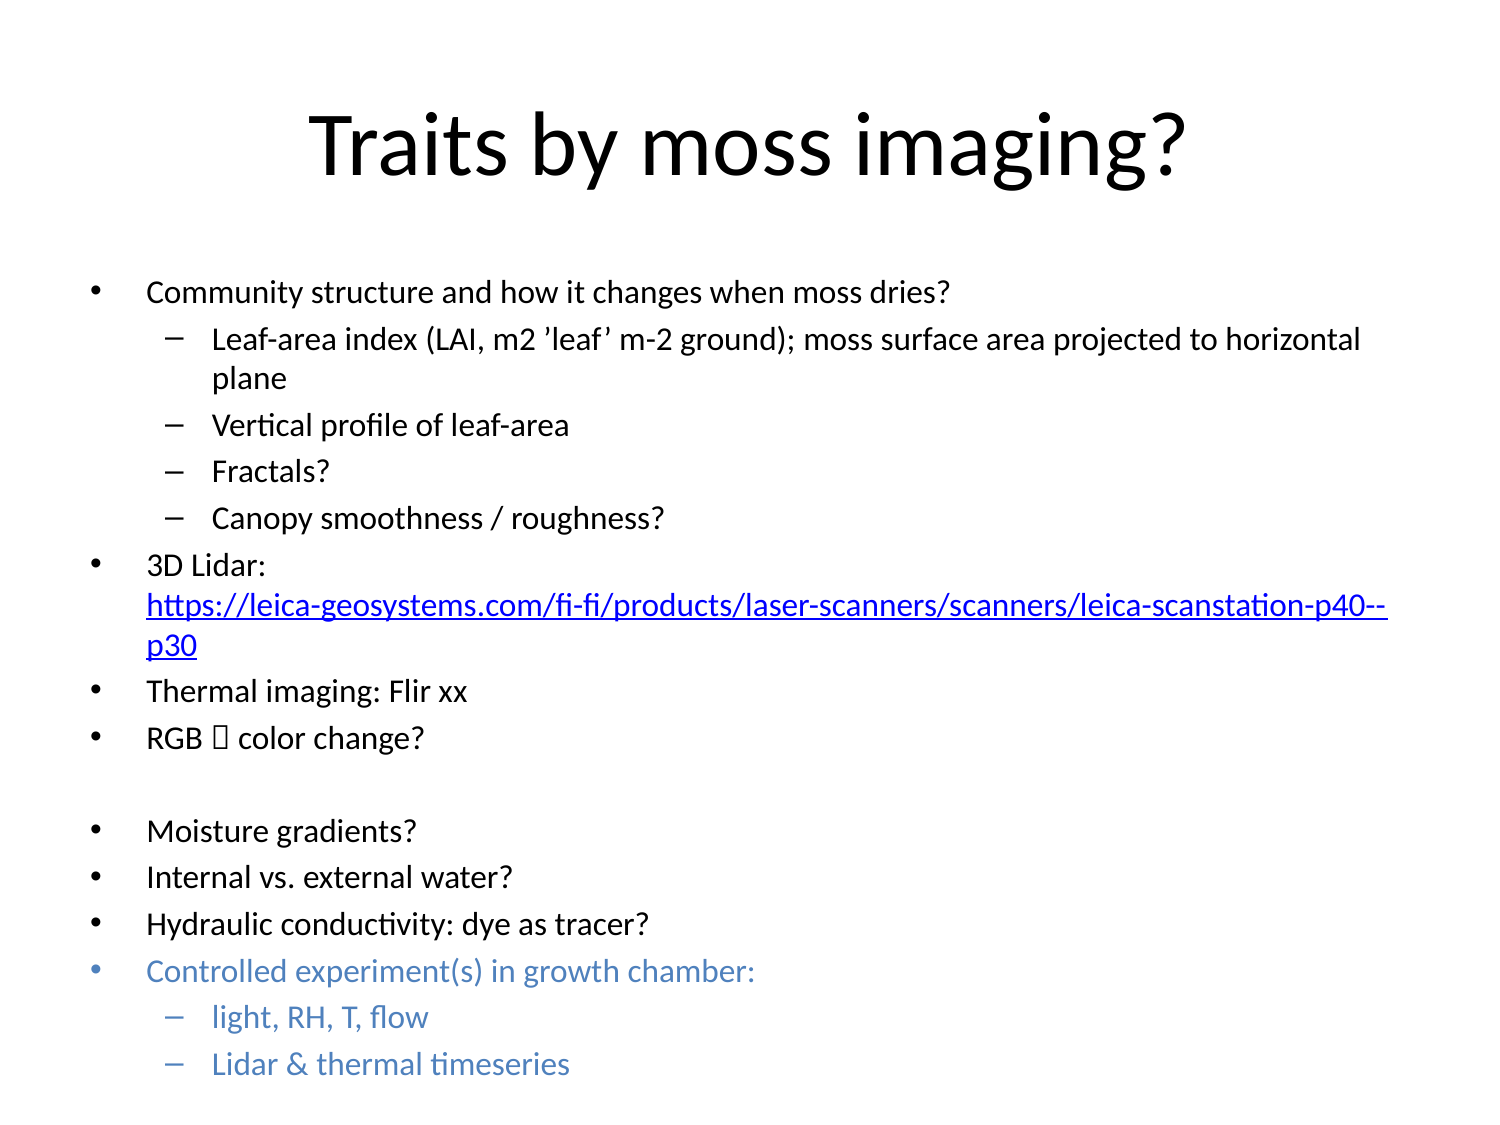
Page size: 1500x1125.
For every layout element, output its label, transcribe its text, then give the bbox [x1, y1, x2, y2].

list Community structure and how it changes when moss dries? Leaf-area index (LAI, m2 ’leaf’ m-2 ground); moss surface area projected to horizontal plane Vertical profile of leaf-area Fractals? Canopy smoothness / roughness? 3D Lidar: https://leica-geosystems.com/fi-fi/products/laser-scanners/scanners/leica-scanstation-p40--p30 Thermal imaging: Flir xx RGB  color change? Moisture gradients? Internal vs. external water? Hydraulic conductivity: dye as tracer? Controlled experiment(s) in growth chamber: light, RH, T, flow Lidar & thermal timeseries [75, 262, 1425, 1005]
title Traits by moss imaging? [75, 45, 1425, 233]
